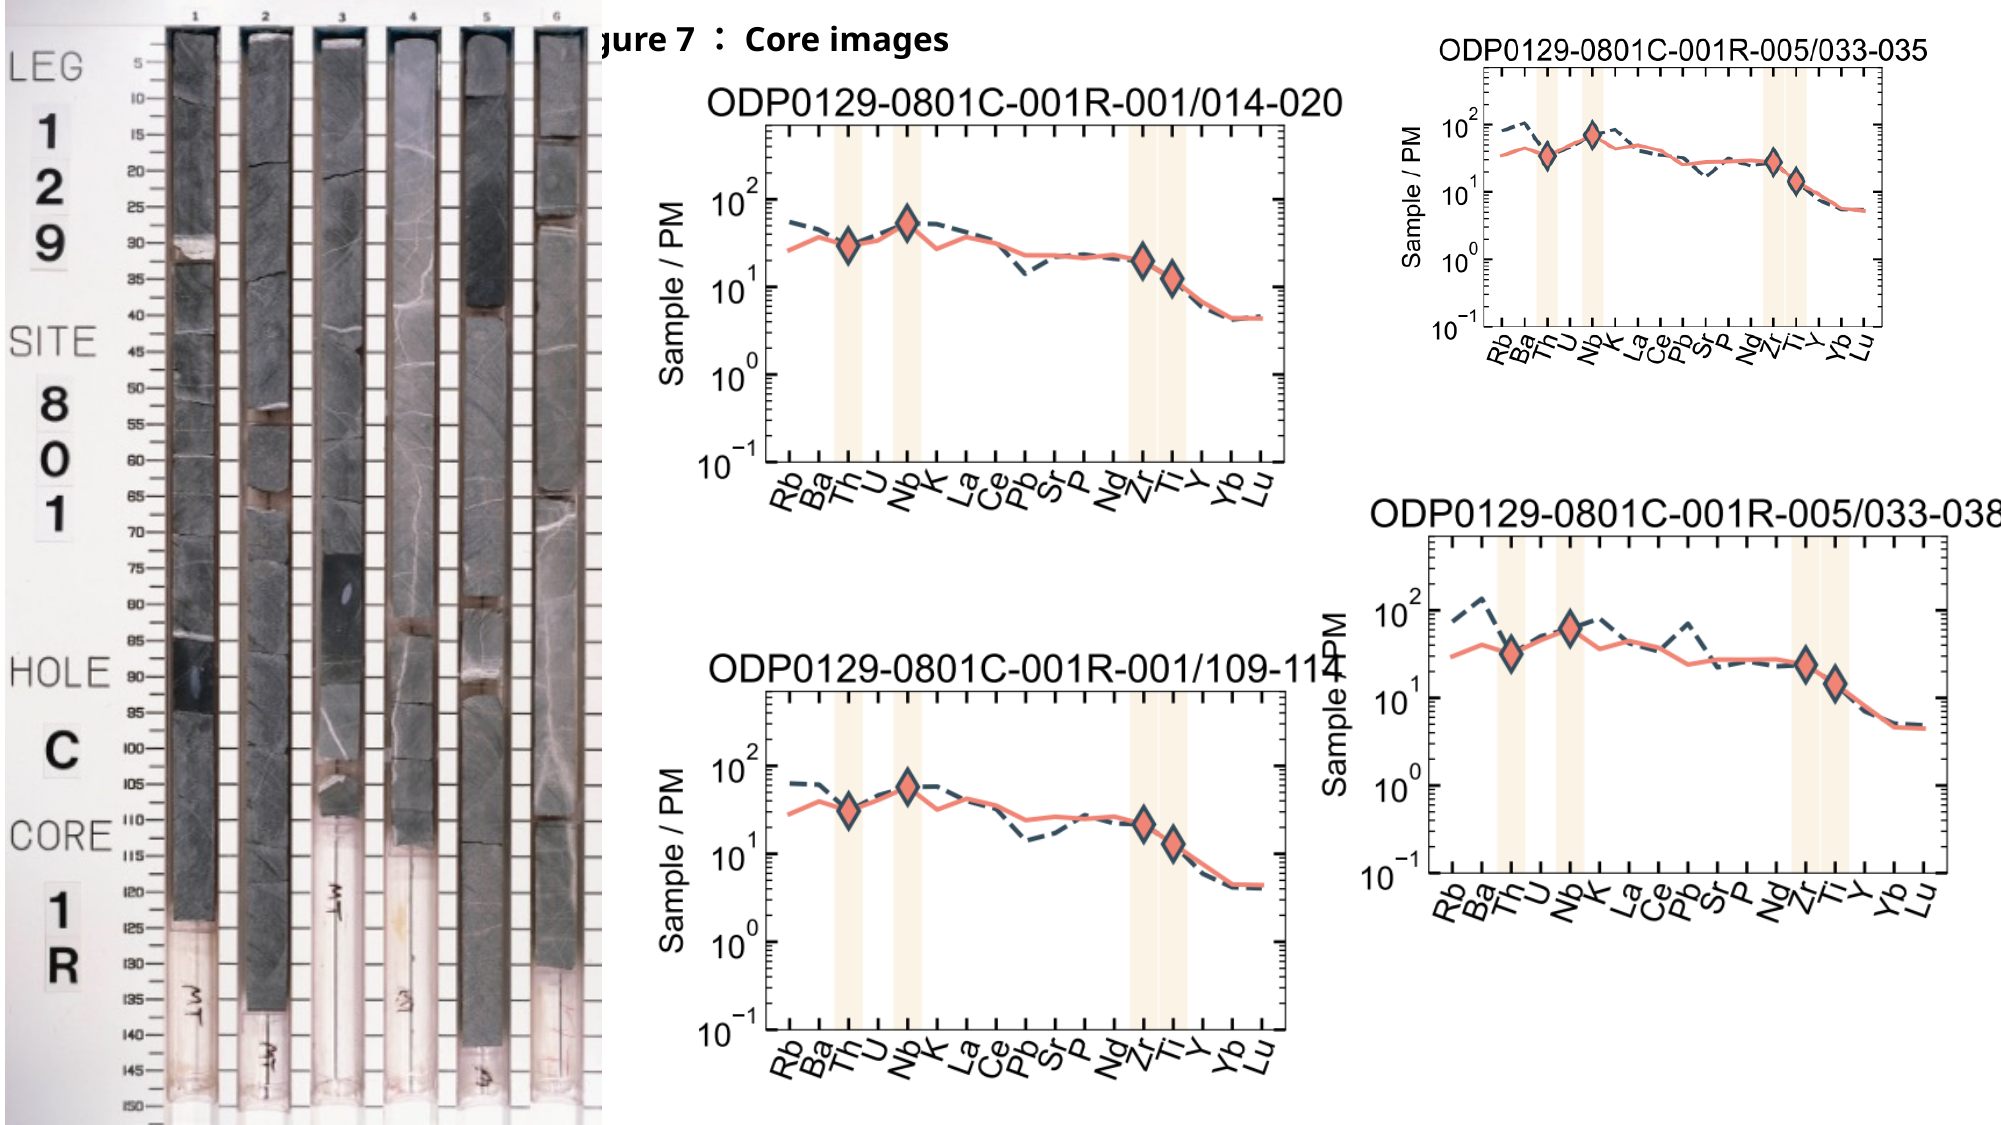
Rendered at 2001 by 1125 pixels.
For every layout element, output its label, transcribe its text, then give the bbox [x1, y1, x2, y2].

text_box Figure 7：Core images [602, 10, 2000, 66]
picture [647, 77, 2000, 1094]
picture [5, 0, 602, 1125]
picture [1393, 30, 1934, 375]
